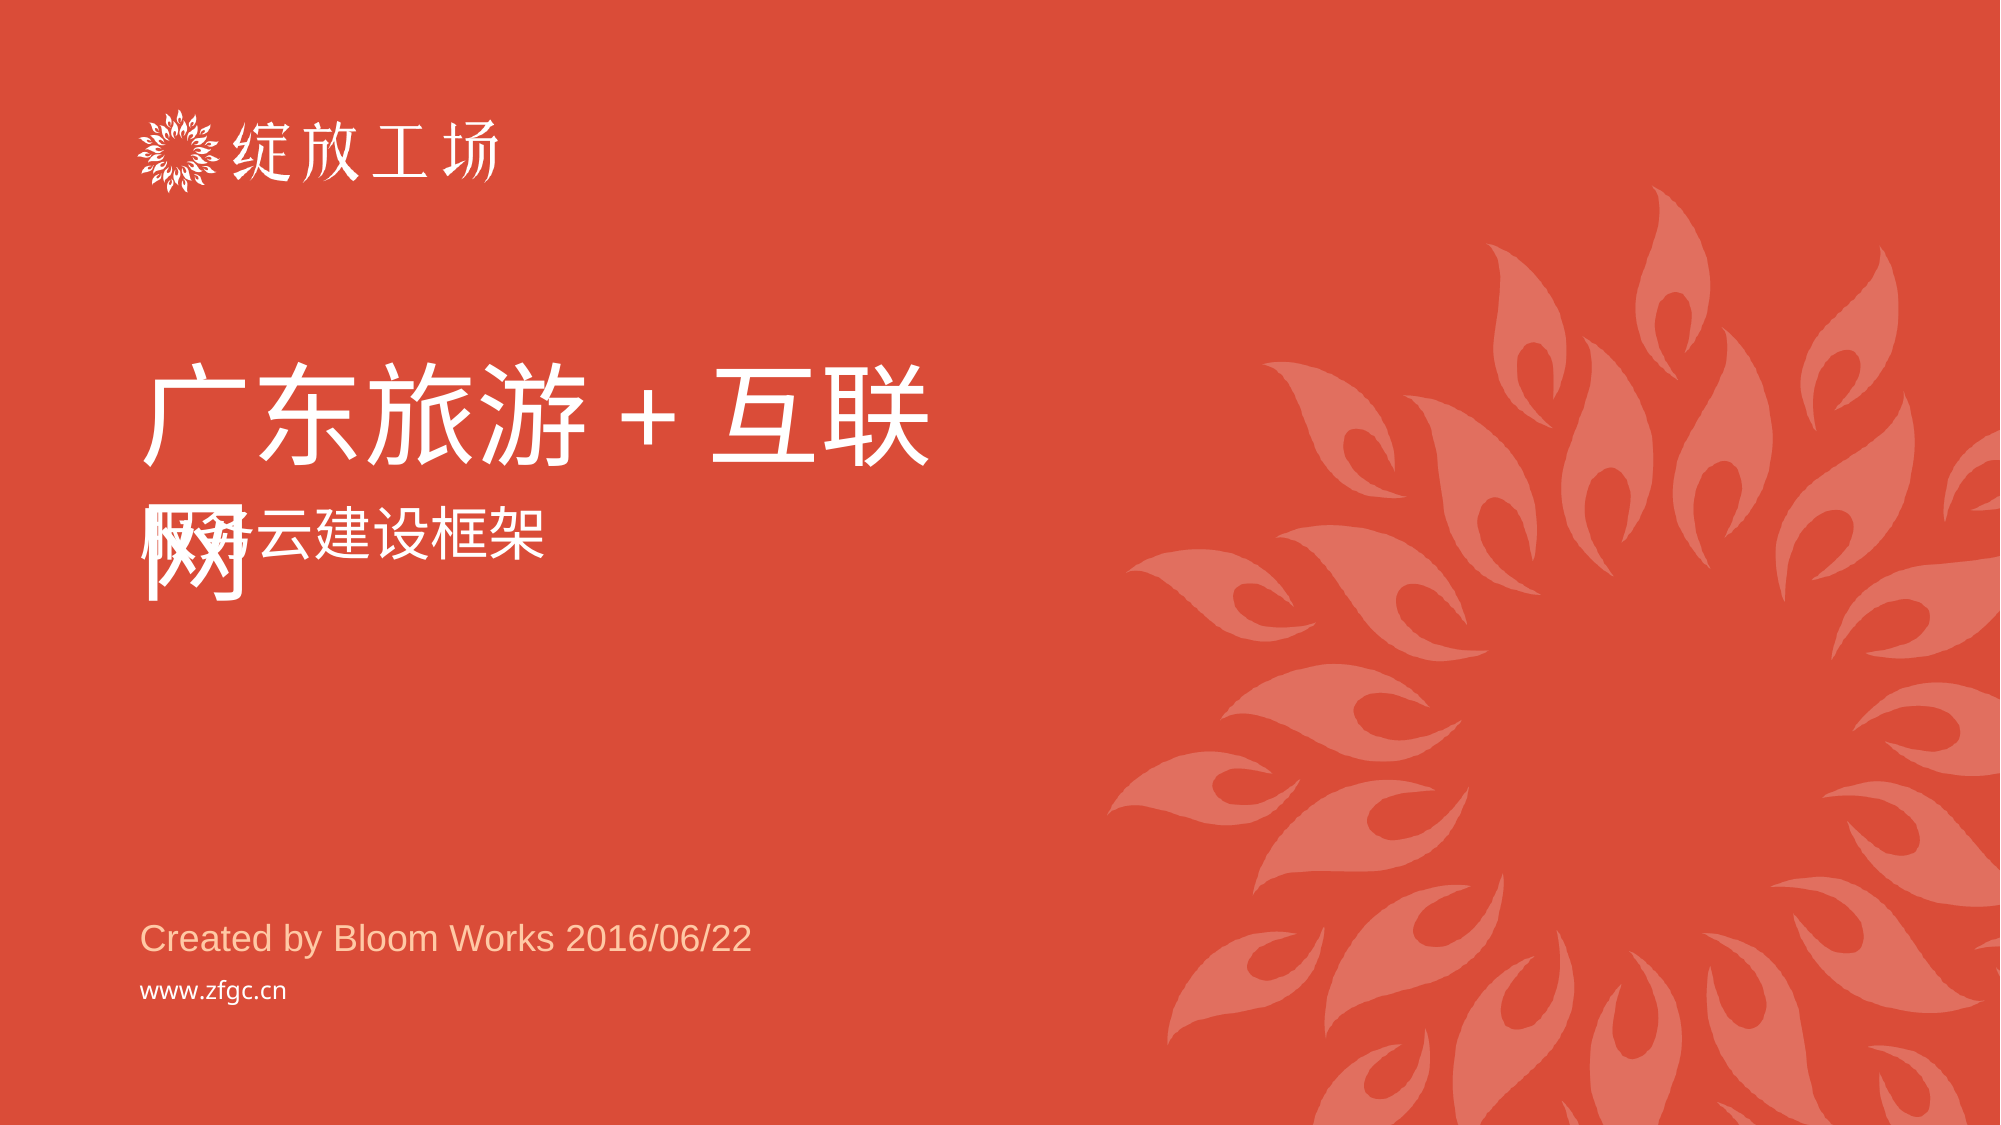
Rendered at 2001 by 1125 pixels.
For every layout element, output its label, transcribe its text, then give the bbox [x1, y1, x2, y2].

picture [120, 86, 510, 216]
text_box Created by Bloom Works 2016/06/22 [124, 906, 958, 967]
text_box 服务云建设框架 [124, 489, 703, 575]
text_box www.zfgc.cn [124, 967, 958, 1013]
picture [958, 166, 2000, 1125]
text_box 广东旅游+互联网 [124, 337, 958, 623]
